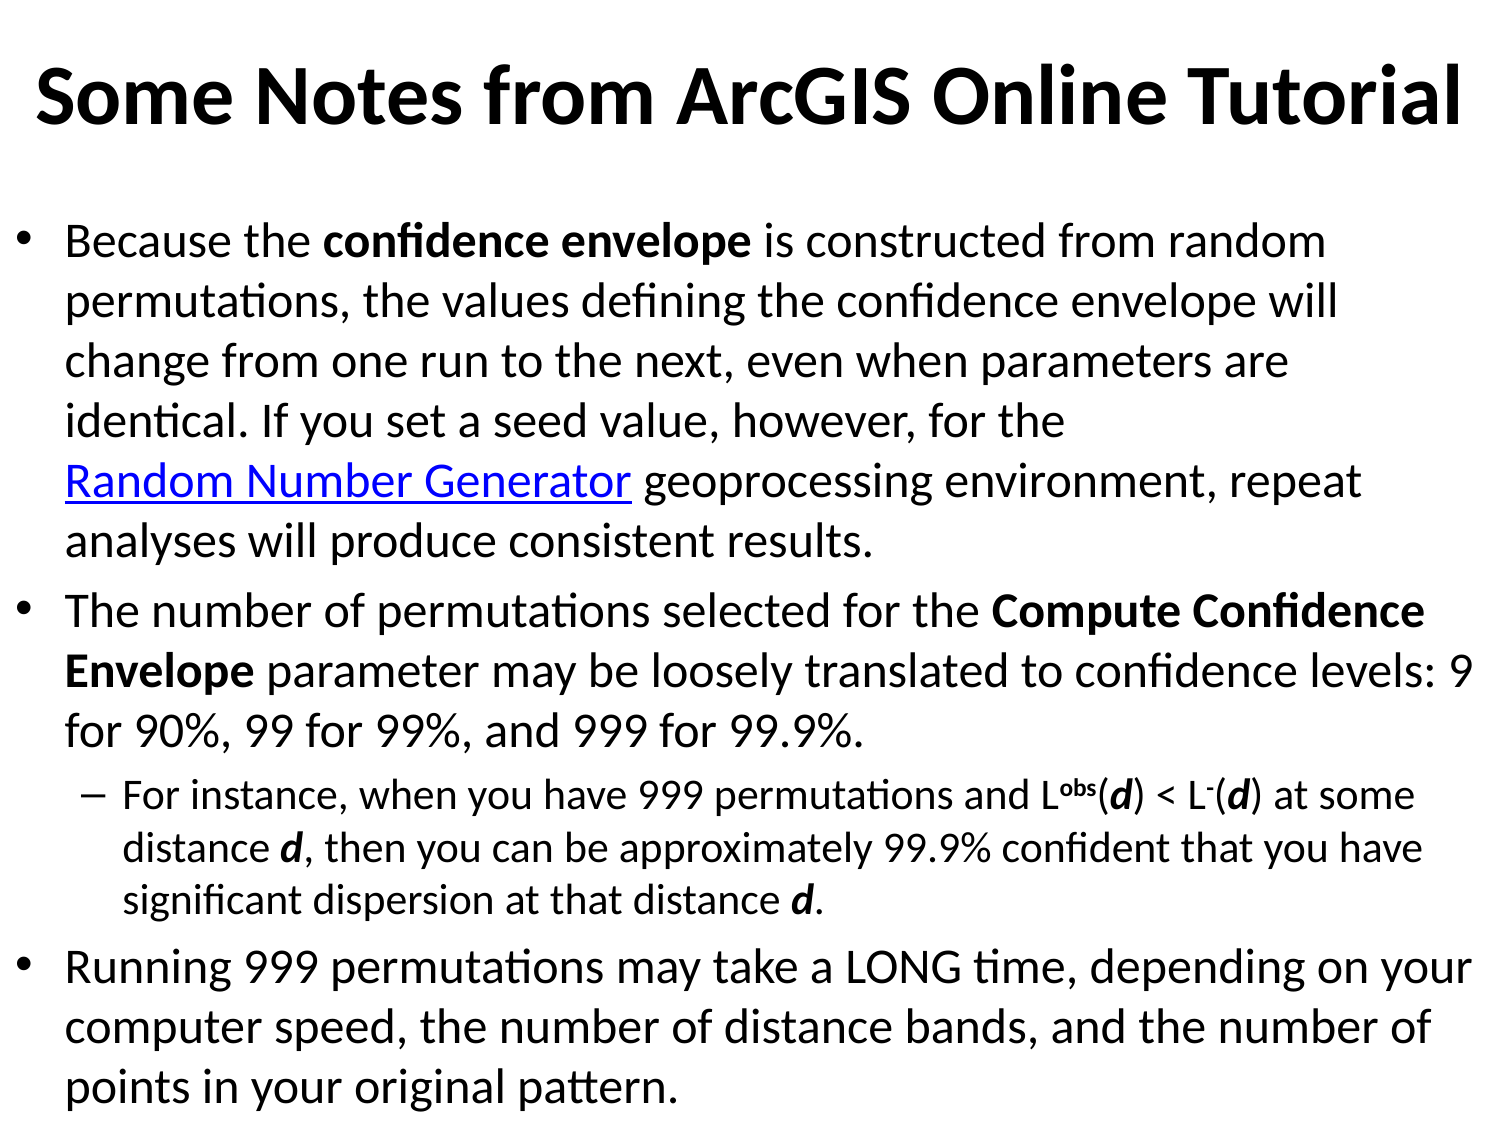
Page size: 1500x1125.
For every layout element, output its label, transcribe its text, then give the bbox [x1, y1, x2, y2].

title Some Notes from ArcGIS Online Tutorial [0, 24, 1500, 155]
list Because the confidence envelope is constructed from random permutations, the values defining the confidence envelope will change from one run to the next, even when parameters are identical. If you set a seed value, however, for the Random Number Generator geoprocessing environment, repeat analyses will produce consistent results. The number of permutations selected for the Compute Confidence Envelope parameter may be loosely translated to confidence levels: 9 for 90%, 99 for 99%, and 999 for 99.9%. For instance, when you have 999 permutations and Lobs(d) < L-(d) at some distance d, then you can be approximately 99.9% confident that you have significant dispersion at that distance d. Running 999 permutations may take a LONG time, depending on your computer speed, the number of distance bands, and the number of points in your original pattern. [0, 200, 1500, 1125]
